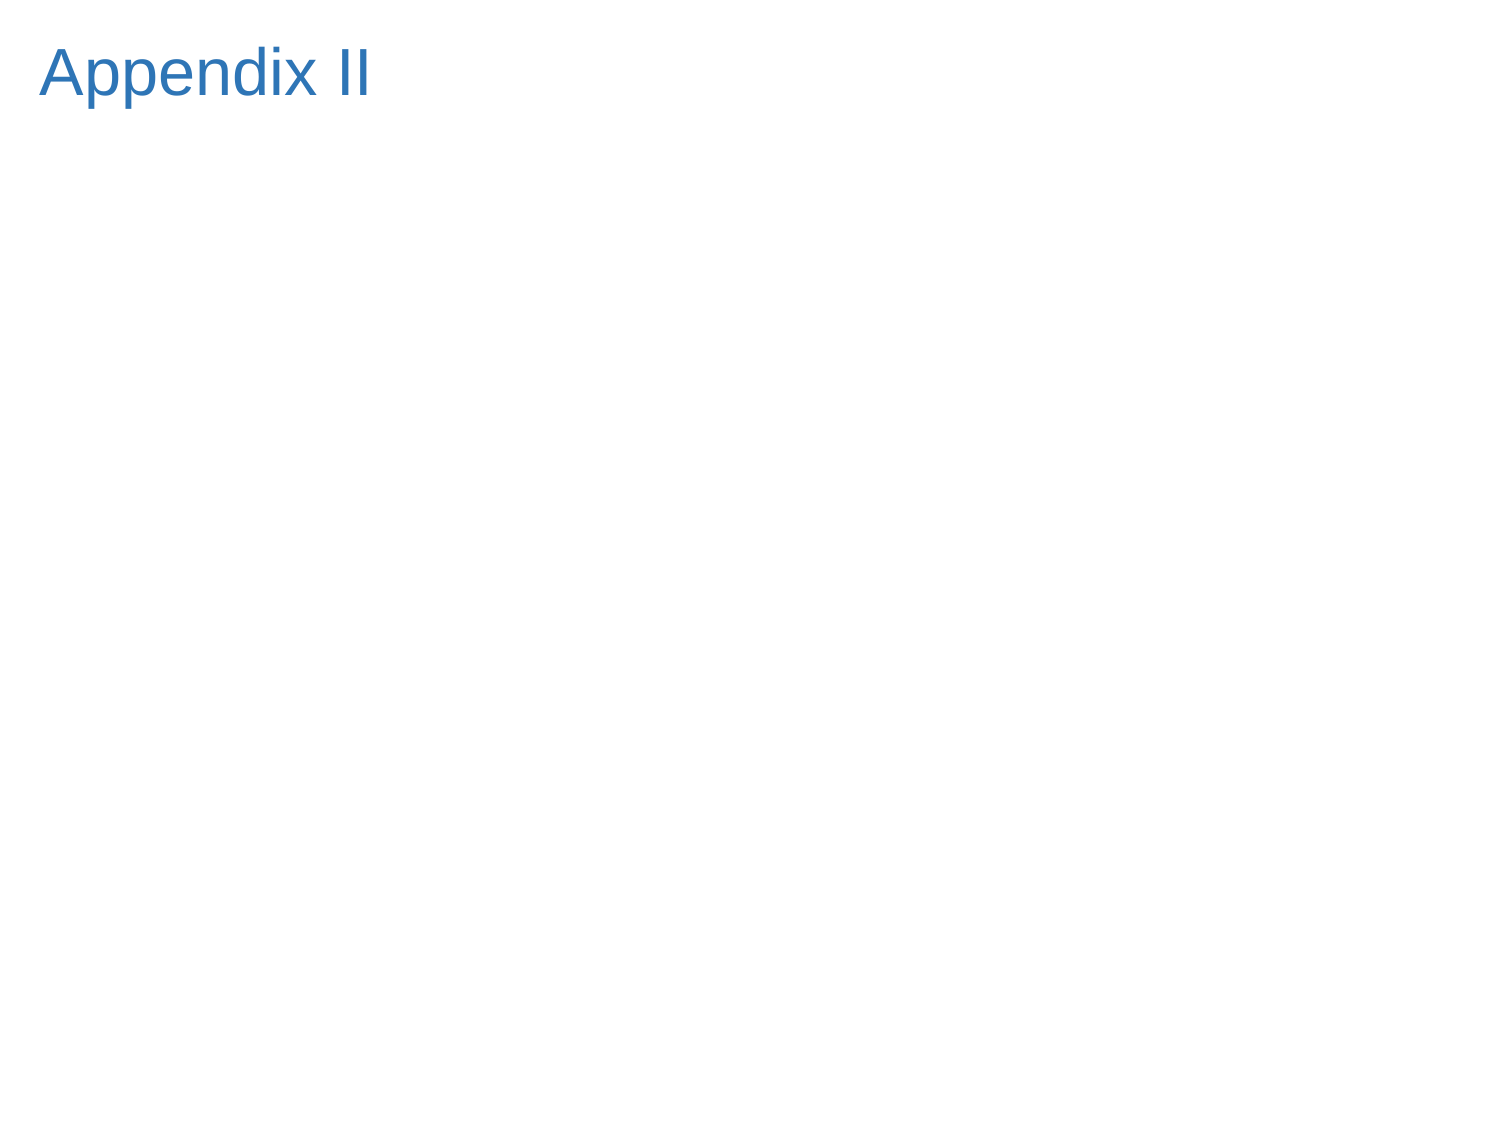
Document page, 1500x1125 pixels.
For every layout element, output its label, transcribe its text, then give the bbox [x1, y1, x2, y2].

title Appendix II [24, 31, 1338, 107]
